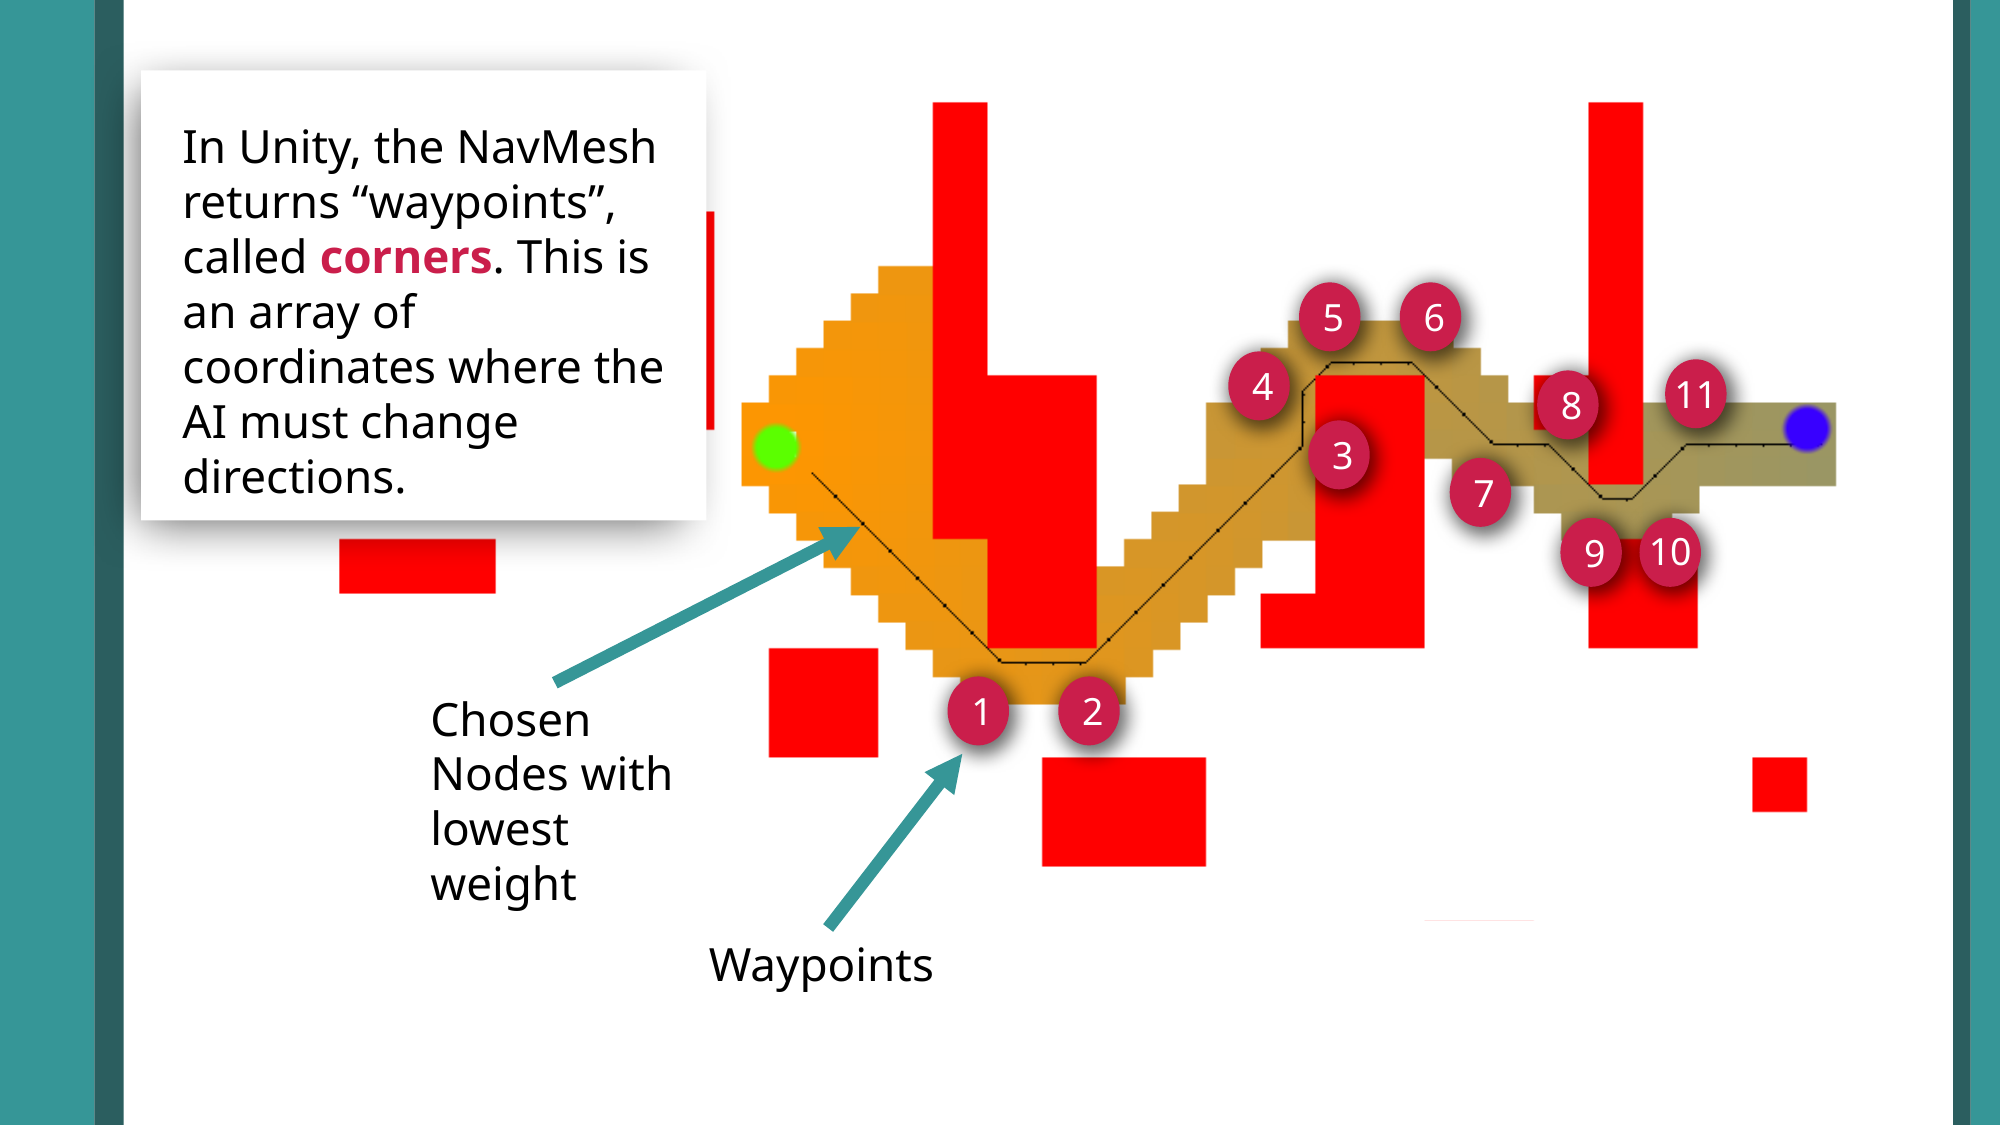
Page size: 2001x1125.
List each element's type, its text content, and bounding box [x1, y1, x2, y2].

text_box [828, 753, 963, 928]
text_box In Unity, the NavMesh returns “waypoints”, called corners. This is an array of coordinates where the AI must change directions. [167, 110, 339, 511]
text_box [554, 526, 861, 683]
text_box [93, 0, 125, 1125]
text_box [140, 69, 339, 521]
text_box [0, 0, 93, 1125]
text_box Waypoints [694, 927, 963, 998]
text_box [1972, 0, 2000, 1125]
text_box [1952, 0, 1972, 1125]
picture [339, 58, 1874, 921]
